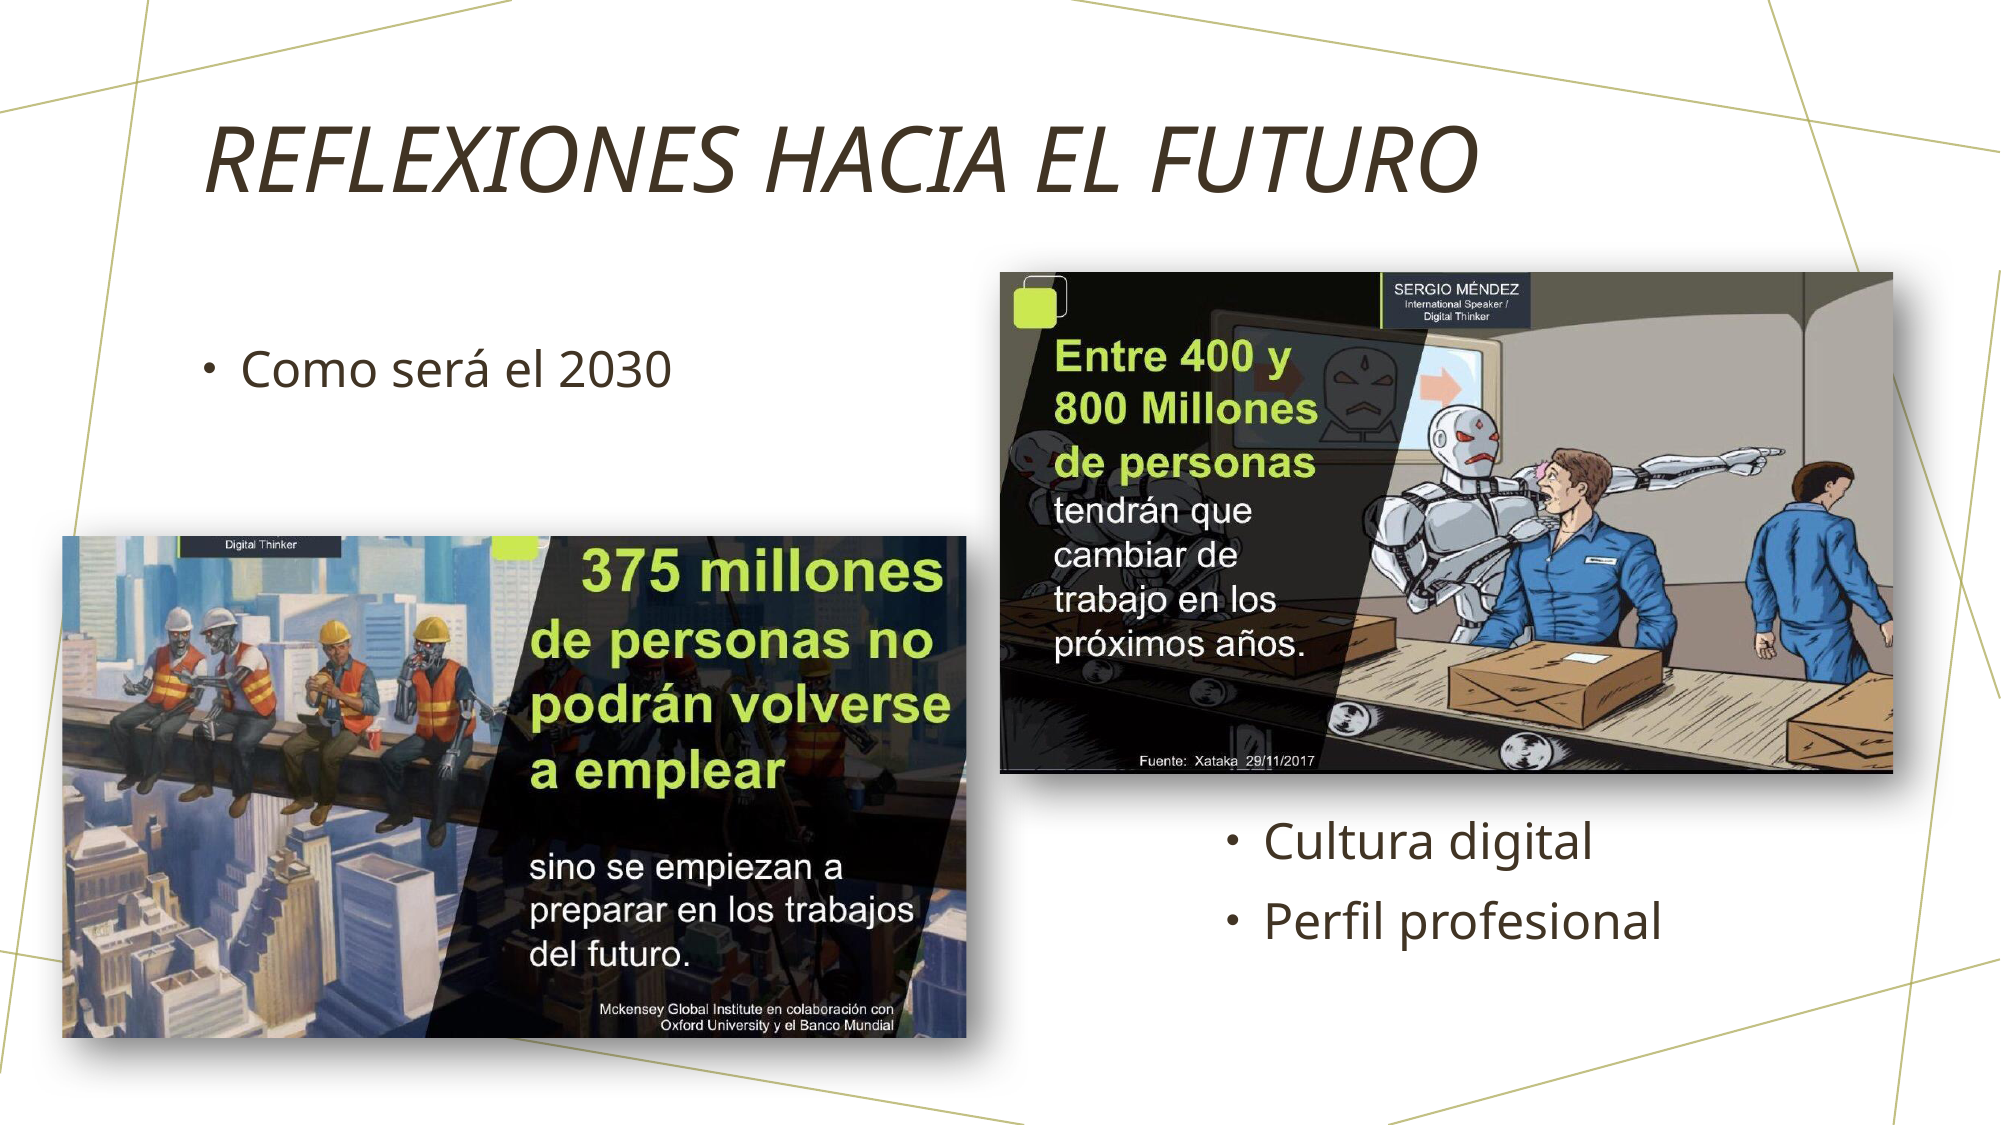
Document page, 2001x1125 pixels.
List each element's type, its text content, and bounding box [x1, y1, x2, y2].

picture [999, 272, 1894, 774]
list Como será el 2030 [187, 329, 790, 463]
text_box Cultura digital Perfil profesional [1210, 801, 1813, 1079]
title Reflexiones hacia el futuro [187, 48, 1813, 276]
picture [62, 536, 967, 1038]
